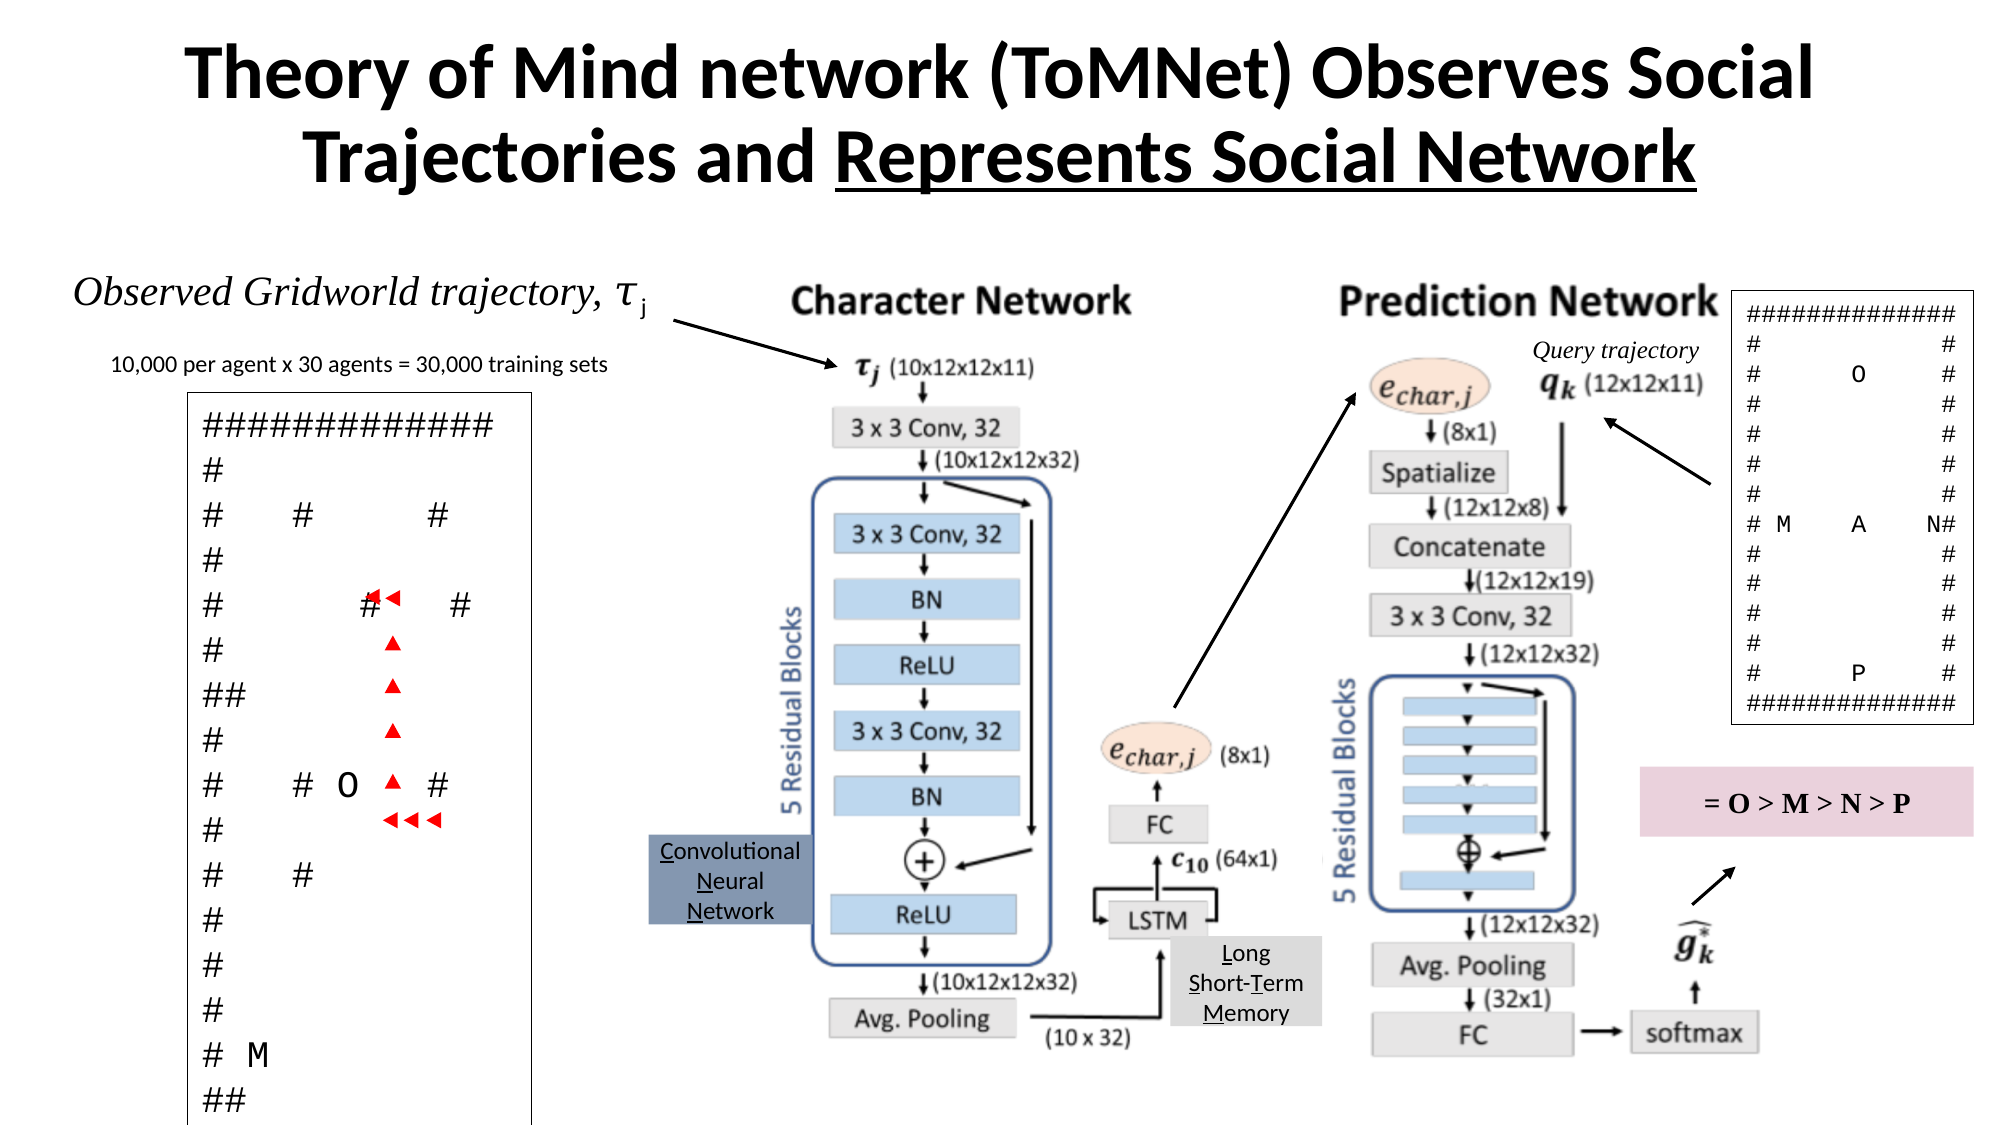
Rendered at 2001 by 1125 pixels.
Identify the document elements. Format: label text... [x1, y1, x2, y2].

text_box Long Short-Term Memory [1283, 936, 1322, 1027]
text_box ############## # # # O # # # # # # # # # # M A N# # # # # # # # # # P # ############## [1786, 290, 1974, 725]
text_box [1692, 866, 1736, 905]
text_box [186, 392, 532, 1036]
text_box Observed Gridworld trajectory, 𝜏j 10,000 per agent x 30 agents = 30,000 training sets [45, 255, 674, 385]
title Theory of Mind network (ToMNet) Observes Social Trajectories and Represents Social Network [0, 11, 2000, 190]
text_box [1174, 392, 1356, 708]
picture [746, 258, 1283, 1072]
text_box Convolutional Neural Network [648, 834, 746, 925]
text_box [673, 305, 838, 367]
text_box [1603, 417, 1711, 485]
picture [1322, 258, 1786, 1072]
